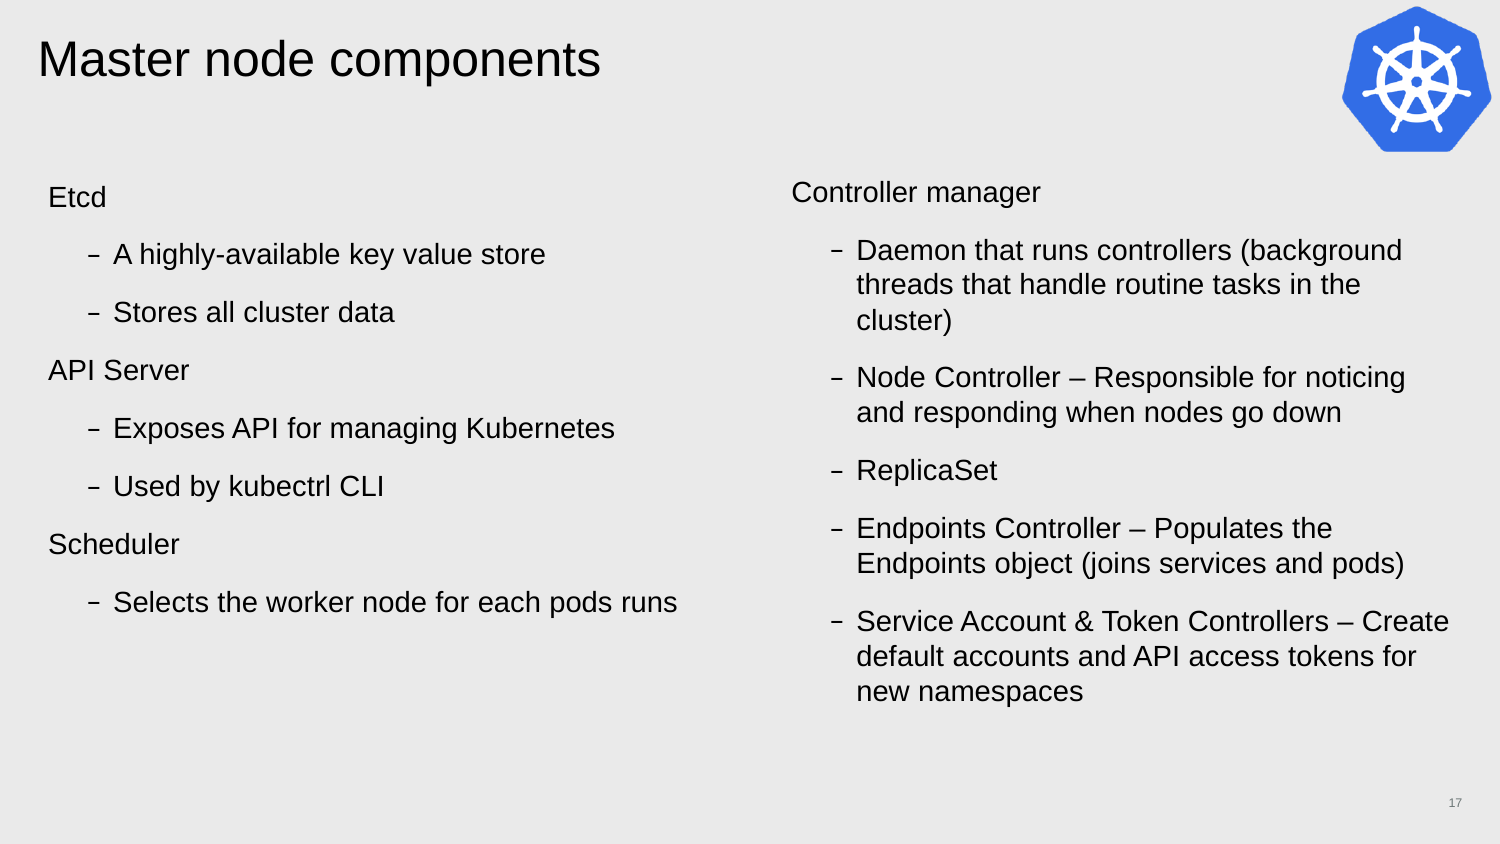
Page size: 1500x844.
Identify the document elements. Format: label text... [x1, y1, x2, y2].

picture [1337, 0, 1497, 159]
list Etcd A highly-available key value store Stores all cluster data API Server Exposes API for managing Kubernetes Used by kubectrl CLI Scheduler Selects the worker node for each pods runs [48, 177, 713, 803]
slide_number 17 [1125, 798, 1463, 815]
text_box Controller manager Daemon that runs controllers (background threads that handle routine tasks in the cluster) Node Controller – Responsible for noticing and responding when nodes go down ReplicaSet Endpoints Controller – Populates the Endpoints object (joins services and pods) Service Account & Token Controllers – Create default accounts and API access tokens for new namespaces [791, 173, 1463, 798]
title Master node components [37, 33, 713, 770]
